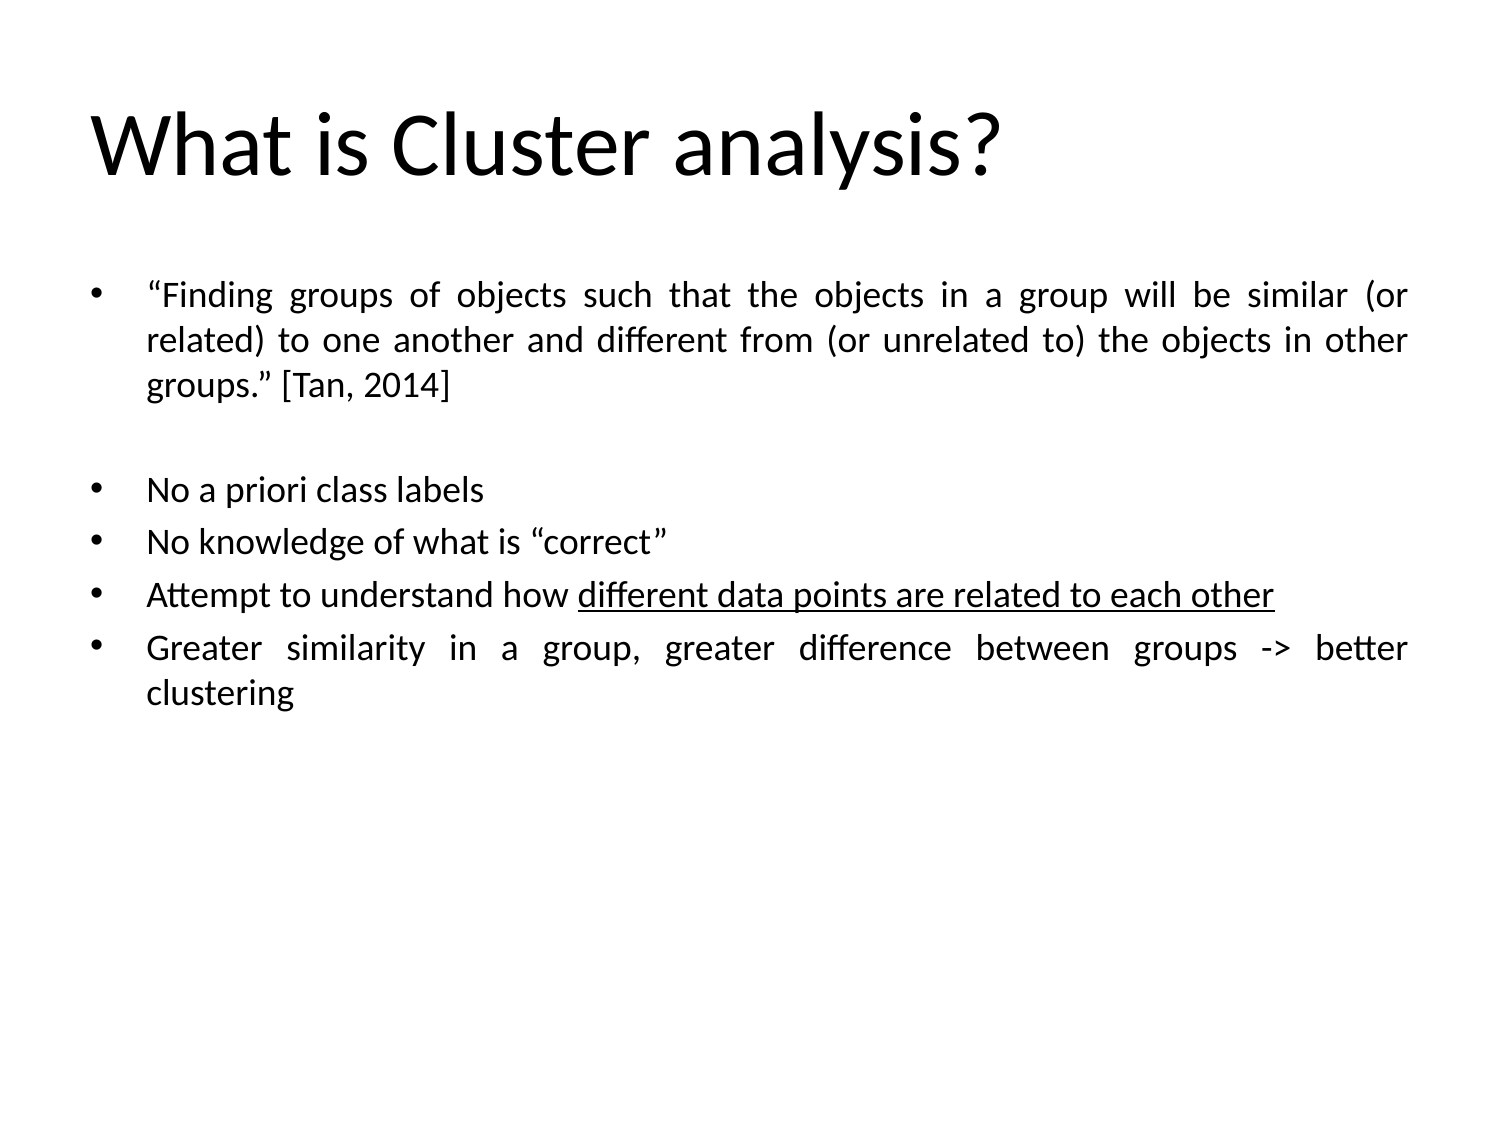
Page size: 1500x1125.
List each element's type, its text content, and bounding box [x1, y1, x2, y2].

list “Finding groups of objects such that the objects in a group will be similar (or related) to one another and different from (or unrelated to) the objects in other groups.” [Tan, 2014] No a priori class labels No knowledge of what is “correct” Attempt to understand how different data points are related to each other Greater similarity in a group, greater difference between groups -> better clustering [75, 262, 1425, 1005]
title What is Cluster analysis? [75, 45, 1425, 233]
